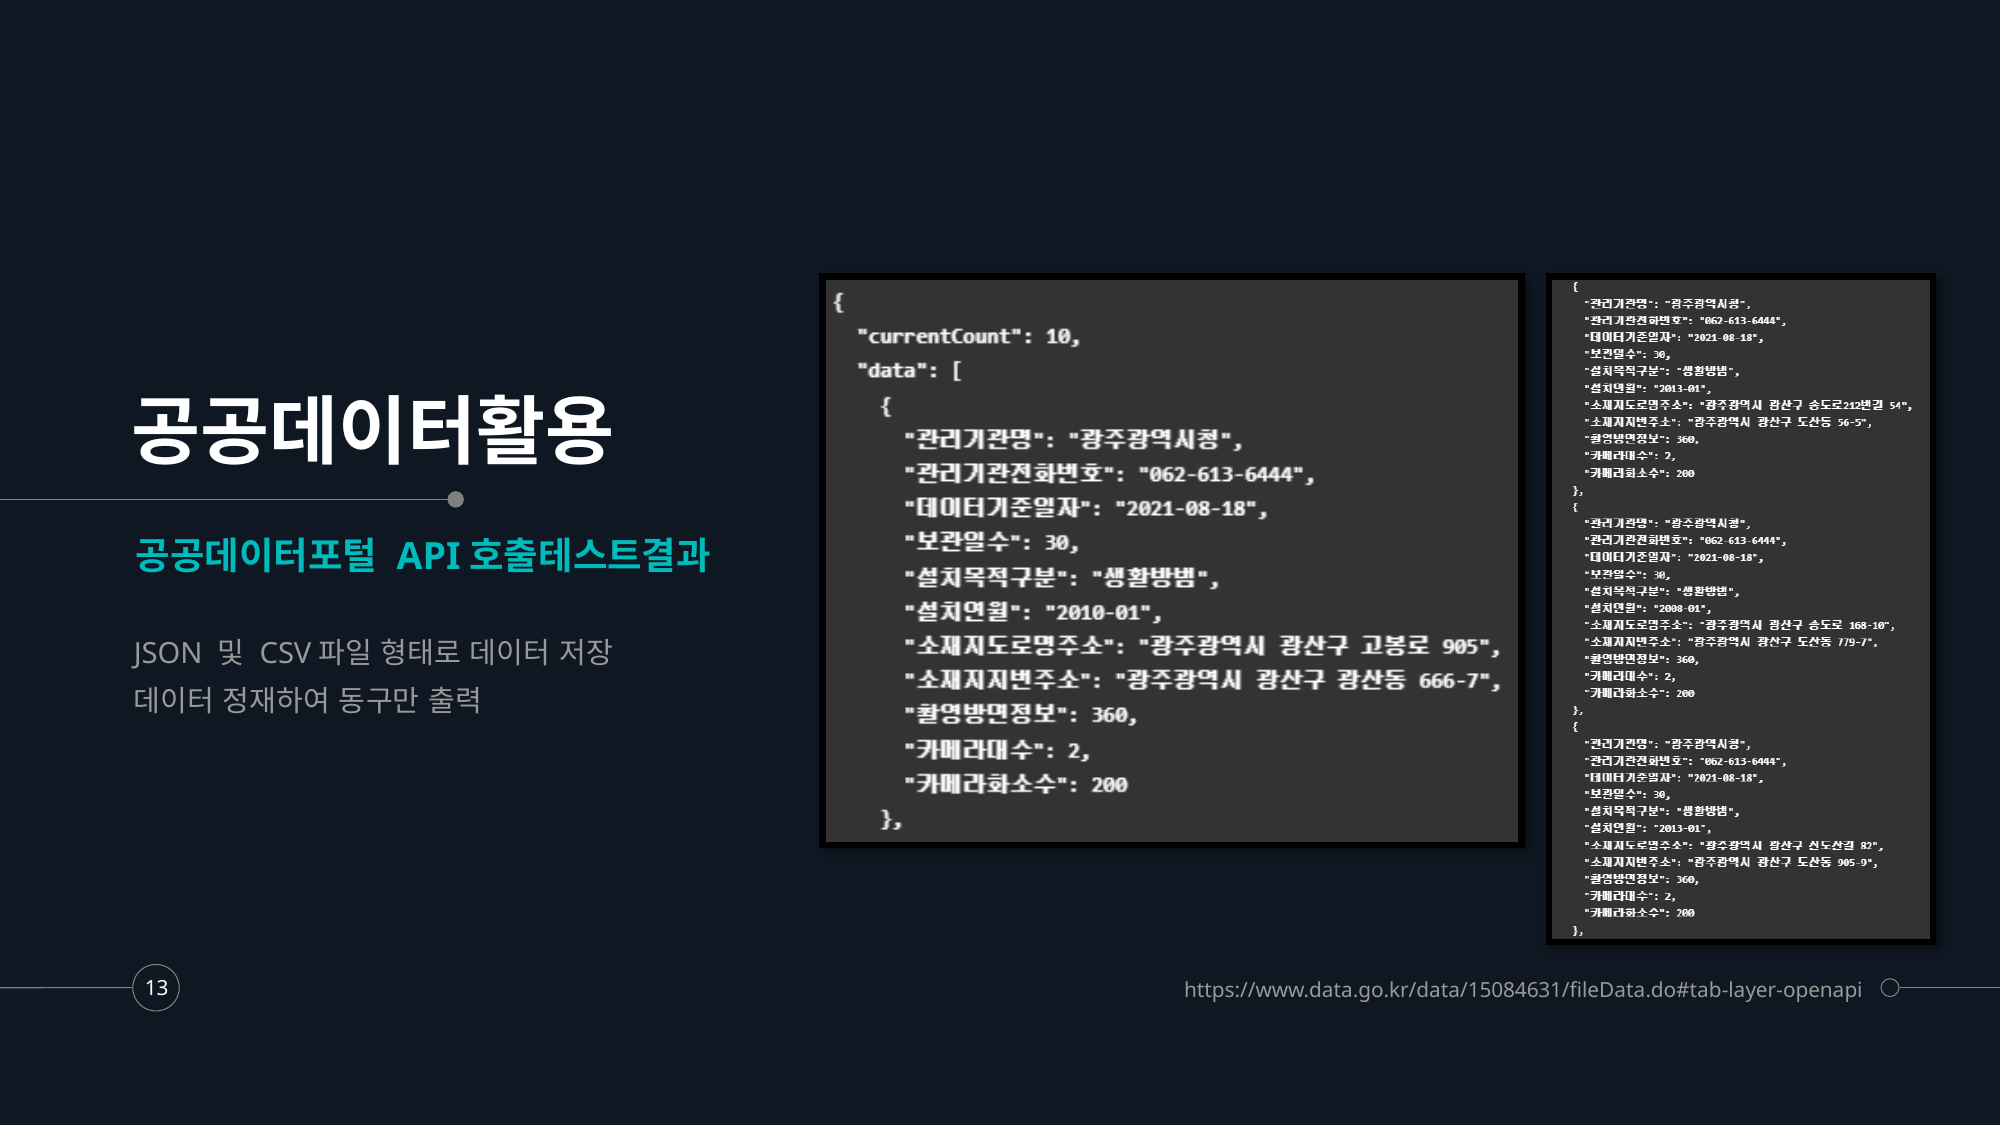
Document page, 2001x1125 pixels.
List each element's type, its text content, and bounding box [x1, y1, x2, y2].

slide_number 13 [127, 964, 186, 1014]
slide_number https://www.data.go.kr/data/15084631/fileData.do#tab-layer-openapi [645, 964, 1863, 1014]
picture [1551, 279, 1931, 940]
list JSON 및 CSV파일 형태로 데이터 저장 데이터 정재하여 동구만 출력 [133, 634, 792, 853]
list 공공데이터포털 API호출테스트결과 [135, 532, 818, 626]
title 공공데이터활용 [131, 342, 818, 475]
picture [825, 279, 1519, 842]
